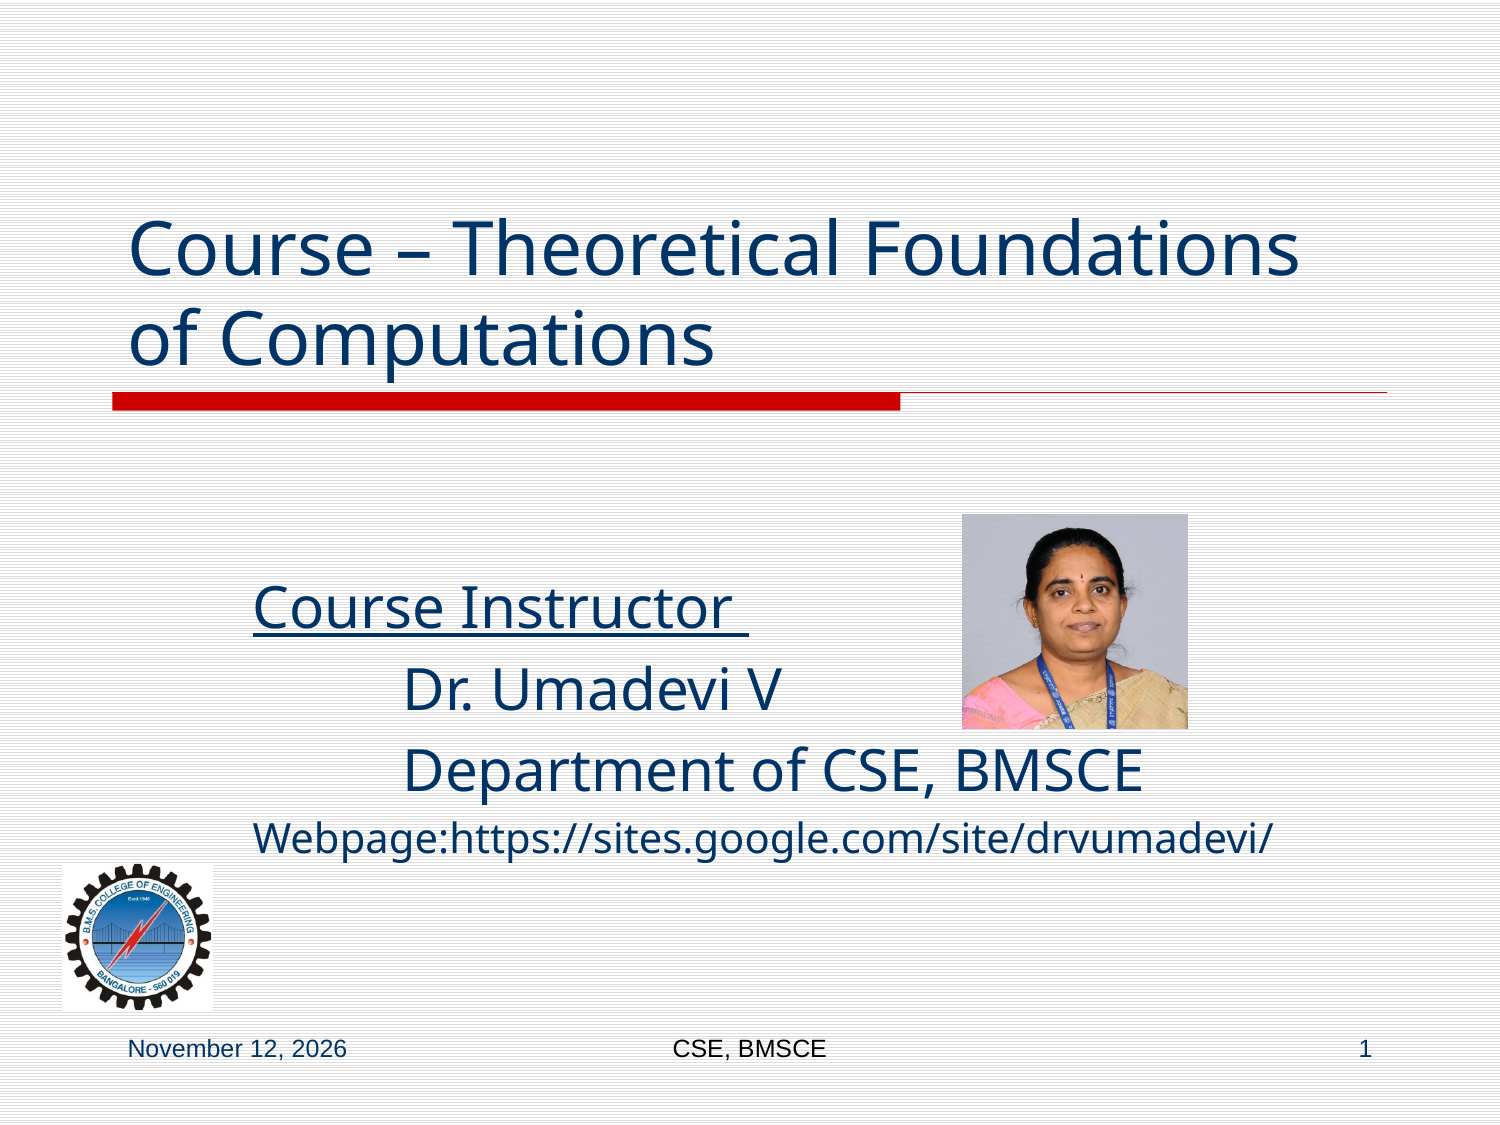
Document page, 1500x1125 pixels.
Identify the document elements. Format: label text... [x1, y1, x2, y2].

title Course – Theoretical Foundations of Computations [112, 162, 1388, 388]
picture [962, 513, 1188, 729]
picture [62, 863, 213, 1012]
slide_number 1 [1074, 1024, 1388, 1101]
footer CSE, BMSCE [512, 1024, 988, 1101]
subtitle Course Instructor Dr. Umadevi V Department of CSE, BMSCE Webpage:https://sites.google.com/site/drvumadevi/ [237, 562, 1388, 825]
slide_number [112, 1024, 426, 1101]
